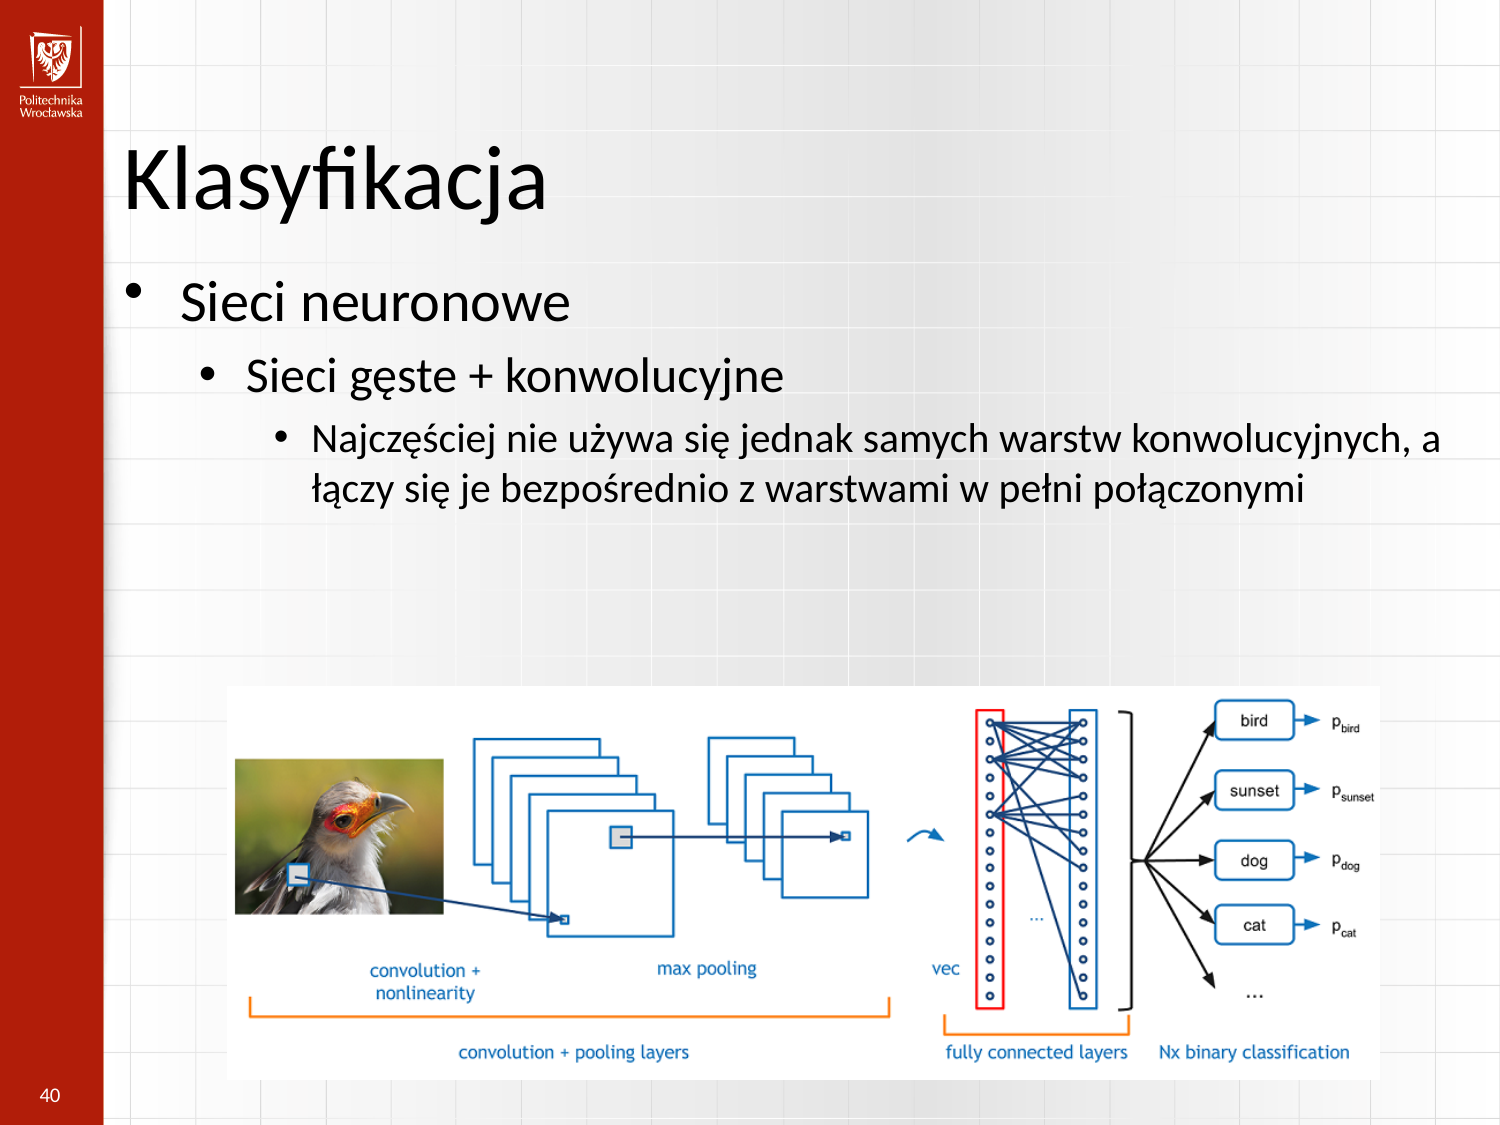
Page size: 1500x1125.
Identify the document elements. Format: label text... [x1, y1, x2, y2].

list Klasyfikacja [123, 101, 1483, 244]
picture [0, 0, 1500, 1125]
list Sieci neuronowe Sieci gęste + konwolucyjne Najczęściej nie używa się jednak samych warstw konwolucyjnych, a łączy się je bezpośrednio z warstwami w pełni połączonymi [123, 255, 1480, 1118]
